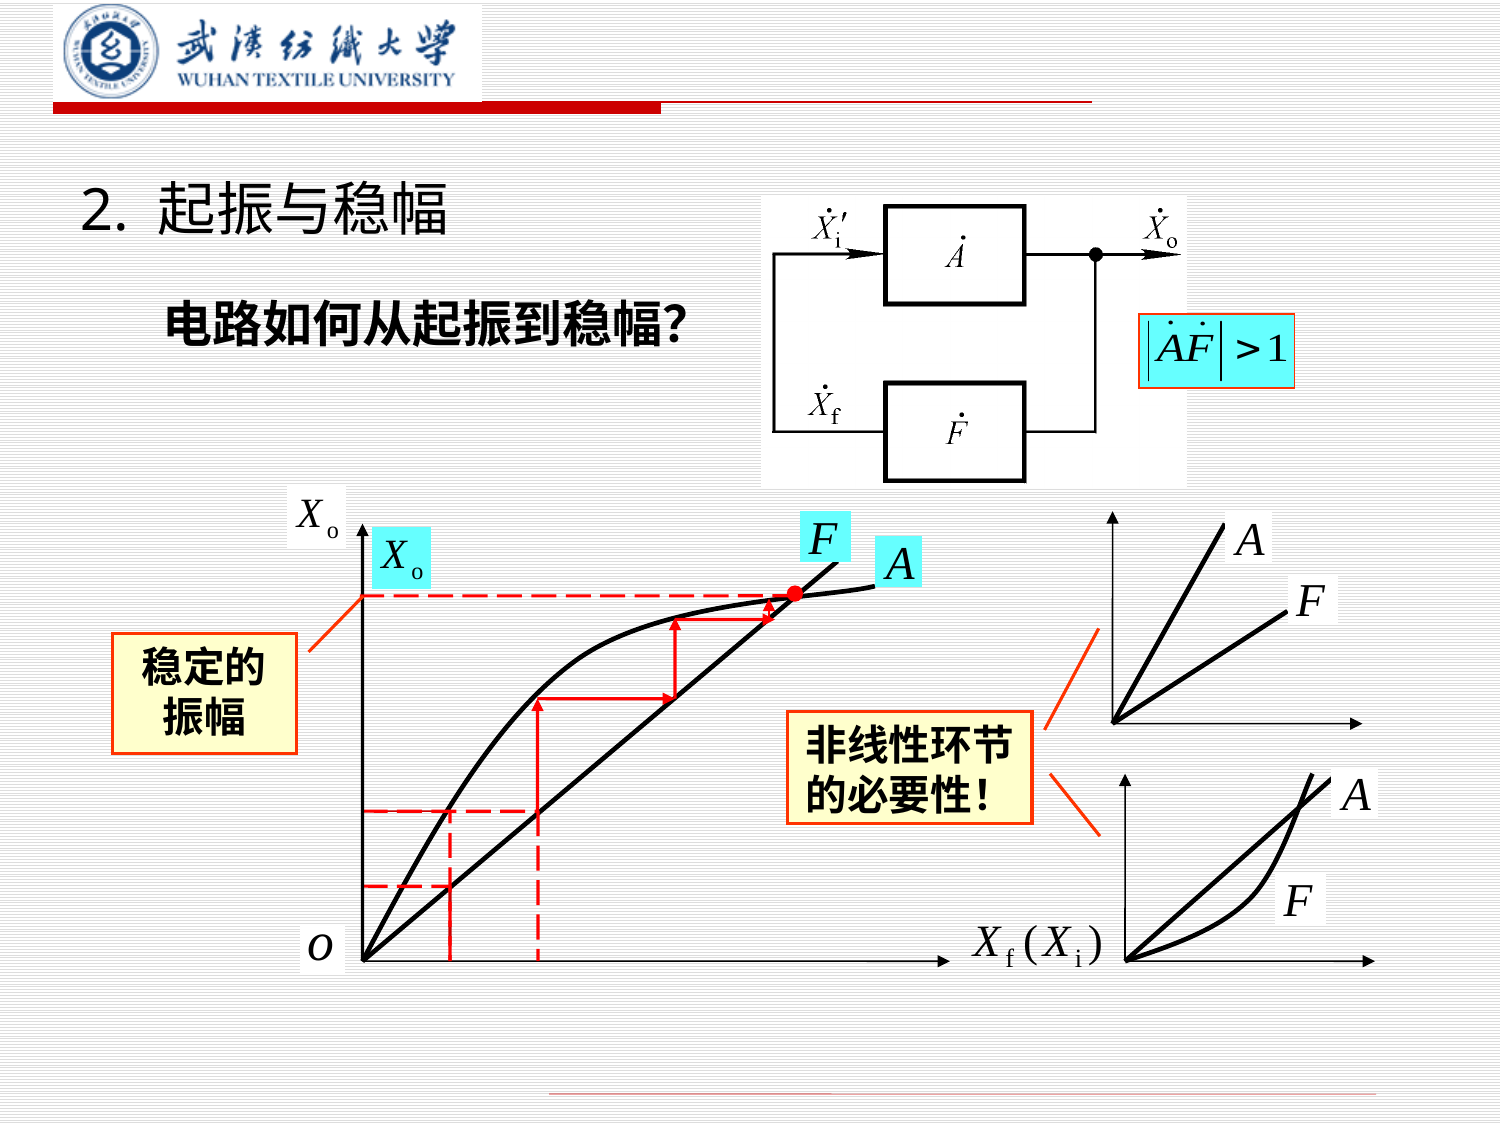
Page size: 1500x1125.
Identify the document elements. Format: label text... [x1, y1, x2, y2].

text_box [668, 617, 682, 699]
picture [53, 4, 482, 102]
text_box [799, 510, 852, 563]
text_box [1112, 510, 1363, 724]
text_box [1124, 767, 1379, 962]
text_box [761, 196, 1187, 489]
text_box [531, 699, 544, 812]
text_box [674, 613, 775, 626]
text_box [874, 535, 923, 588]
text_box [537, 692, 675, 705]
text_box 电路如何从起振到稳幅？ [147, 279, 756, 360]
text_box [366, 910, 1113, 975]
text_box [390, 587, 870, 909]
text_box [359, 526, 803, 602]
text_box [287, 485, 363, 974]
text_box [787, 710, 1101, 837]
text_box [762, 609, 776, 621]
text_box 稳定的振幅 [112, 633, 282, 754]
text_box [1139, 314, 1294, 388]
title 2. 起振与稳幅 [64, 136, 626, 250]
